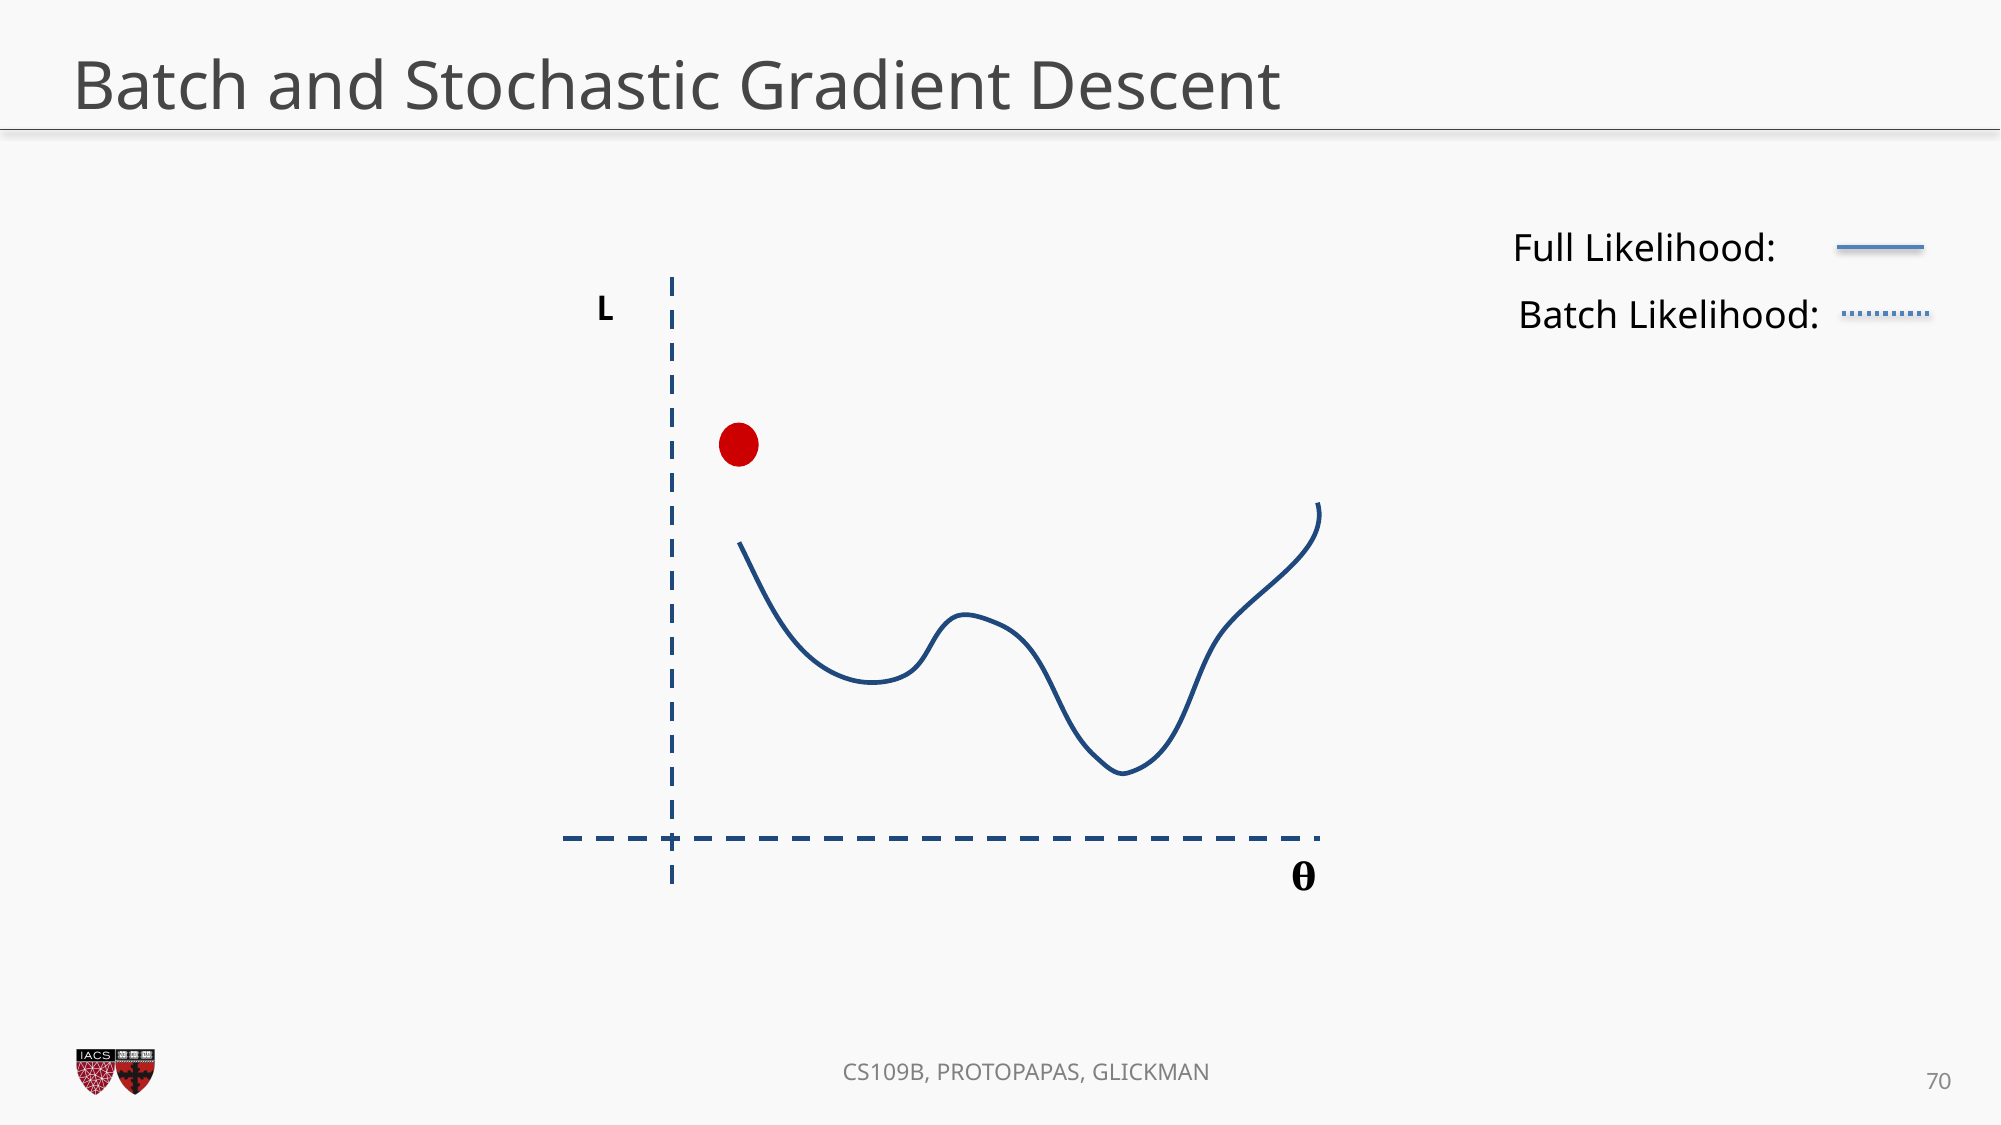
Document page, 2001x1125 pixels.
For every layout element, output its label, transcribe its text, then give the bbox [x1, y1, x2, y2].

picture [75, 1049, 155, 1095]
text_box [562, 267, 1365, 944]
slide_number 70 [1500, 1050, 1967, 1110]
title Batch and Stochastic Gradient Descent [57, 35, 1943, 162]
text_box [1499, 216, 1930, 345]
